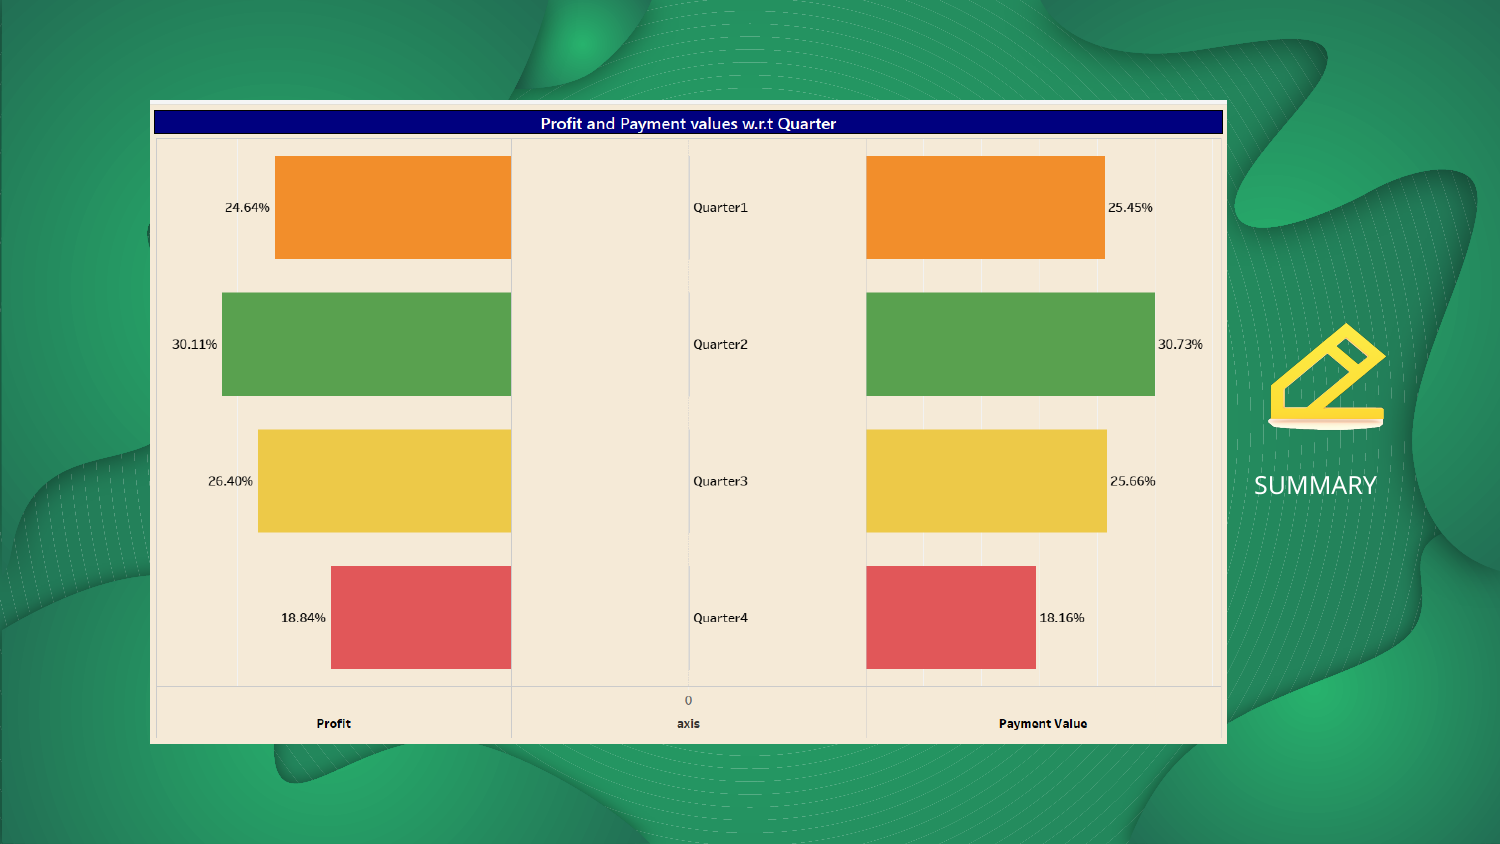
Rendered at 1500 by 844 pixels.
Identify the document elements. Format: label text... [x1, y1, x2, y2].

picture [1238, 297, 1420, 448]
picture [149, 100, 1227, 744]
text_box SUMMARY [1239, 461, 1442, 507]
